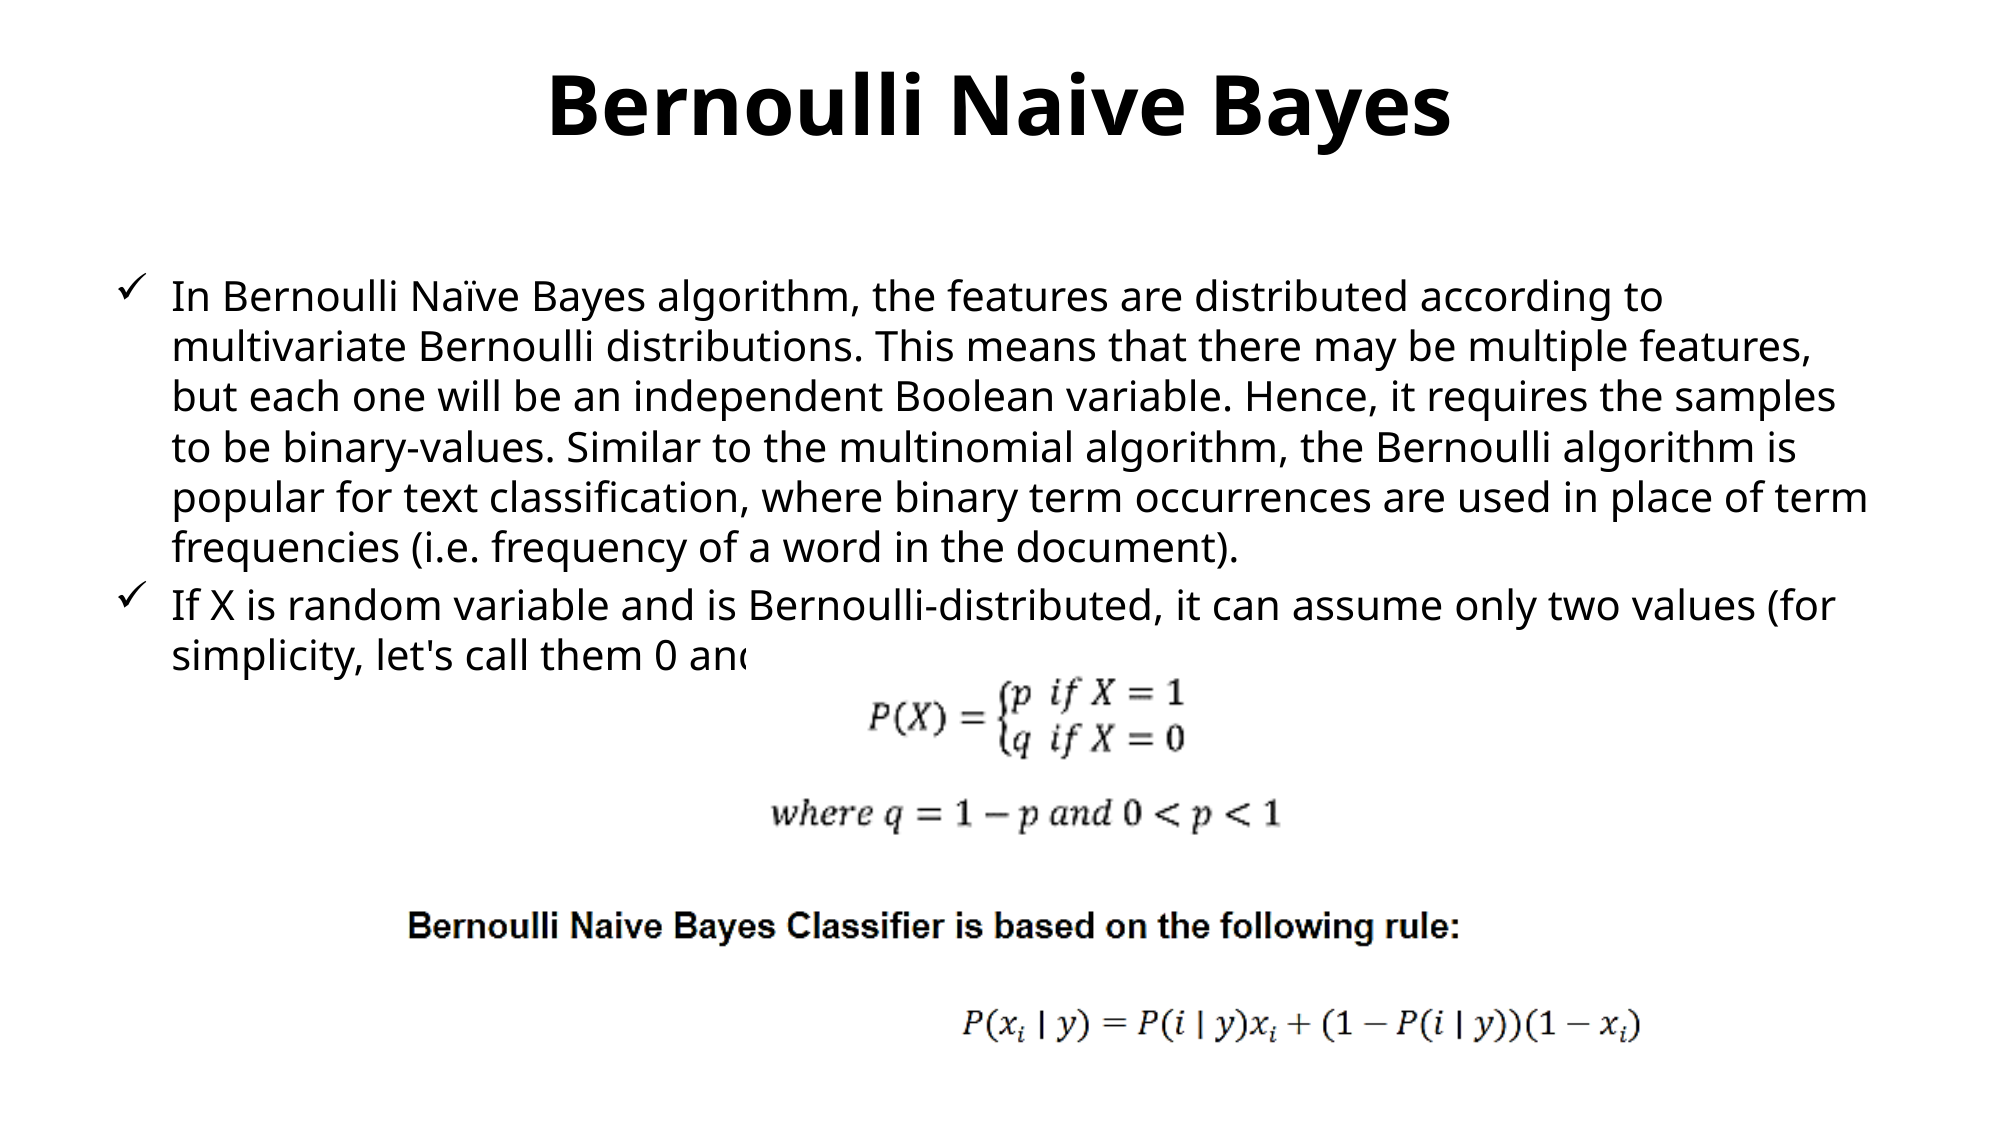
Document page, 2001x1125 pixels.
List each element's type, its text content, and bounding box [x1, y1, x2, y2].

picture [385, 637, 1663, 1077]
list In Bernoulli Naïve Bayes algorithm, the features are distributed according to multivariate Bernoulli distributions. This means that there may be multiple features, but each one will be an independent Boolean variable. Hence, it requires the samples to be binary-values. Similar to the multinomial algorithm, the Bernoulli algorithm is popular for text classification, where binary term occurrences are used in place of term frequencies (i.e. frequency of a word in the document). If X is random variable and is Bernoulli-distributed, it can assume only two values (for simplicity, let's call them 0 and 1) and their probability is: [99, 262, 1900, 1005]
title Bernoulli Naive Bayes [99, 45, 1900, 233]
